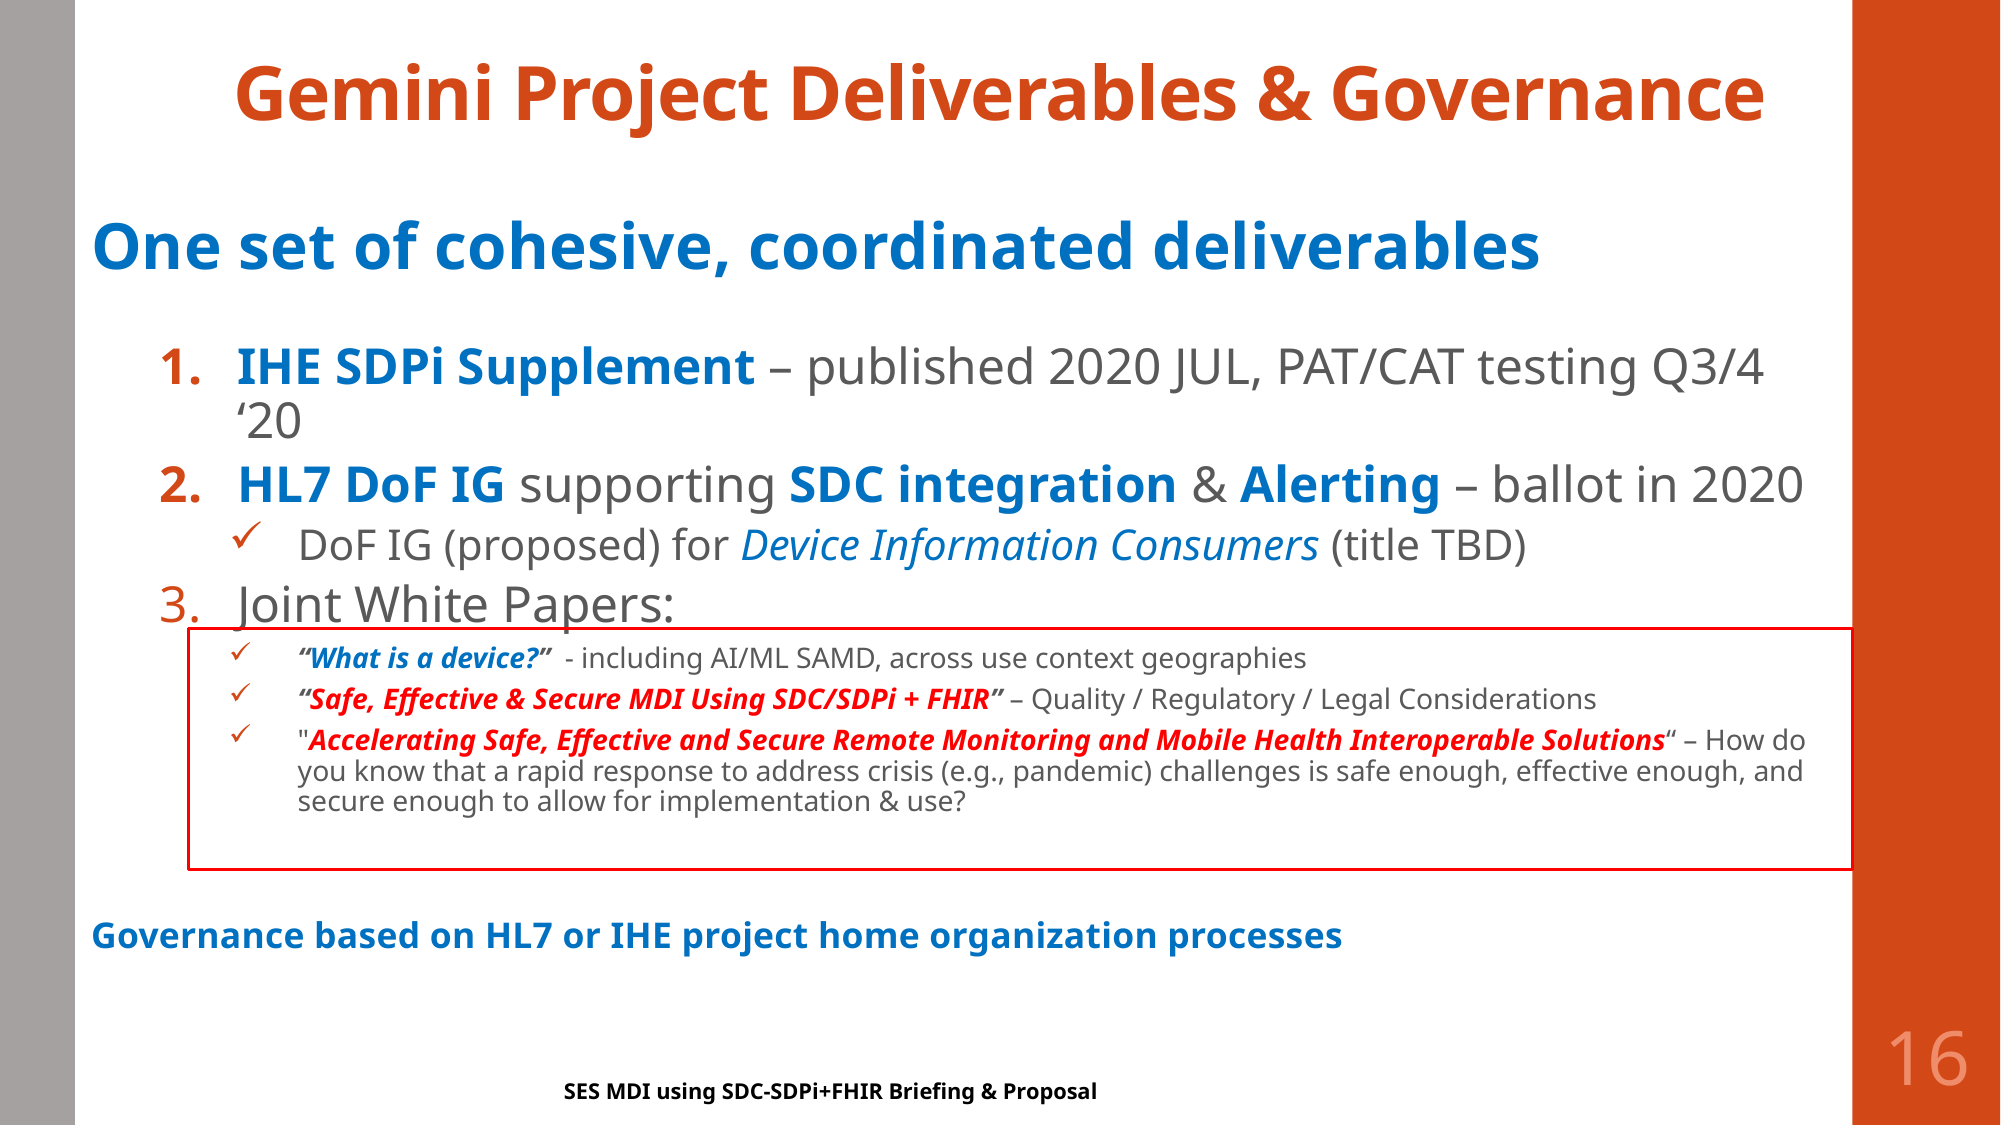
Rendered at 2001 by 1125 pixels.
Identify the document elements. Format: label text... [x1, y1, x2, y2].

text_box [187, 628, 1854, 871]
slide_number 16 [1852, 1012, 2000, 1110]
title Gemini Project Deliverables & Governance [0, 12, 2000, 145]
footer SES MDI using SDC-SDPi+FHIR Briefing & Proposal [548, 1056, 1451, 1125]
list One set of cohesive, coordinated deliverables IHE SDPi Supplement – published 2020 JUL, PAT/CAT testing Q3/4 ‘20 HL7 DoF IG supporting SDC integration & Alerting – ballot in 2020 DoF IG (proposed) for Device Information Consumers (title TBD) Joint White Papers: “What is a device?” - including AI/ML SAMD, across use context geographies “Safe, Effective & Secure MDI Using SDC/SDPi + FHIR” – Quality / Regulatory / Legal Considerations "Accelerating Safe, Effective and Secure Remote Monitoring and Mobile Health Interoperable Solutions“ – How do you know that a rapid response to address crisis (e.g., pandemic) challenges is safe enough, effective enough, and secure enough to allow for implementation & use? Governance based on HL7 or IHE project home organization processes [76, 204, 1837, 1019]
